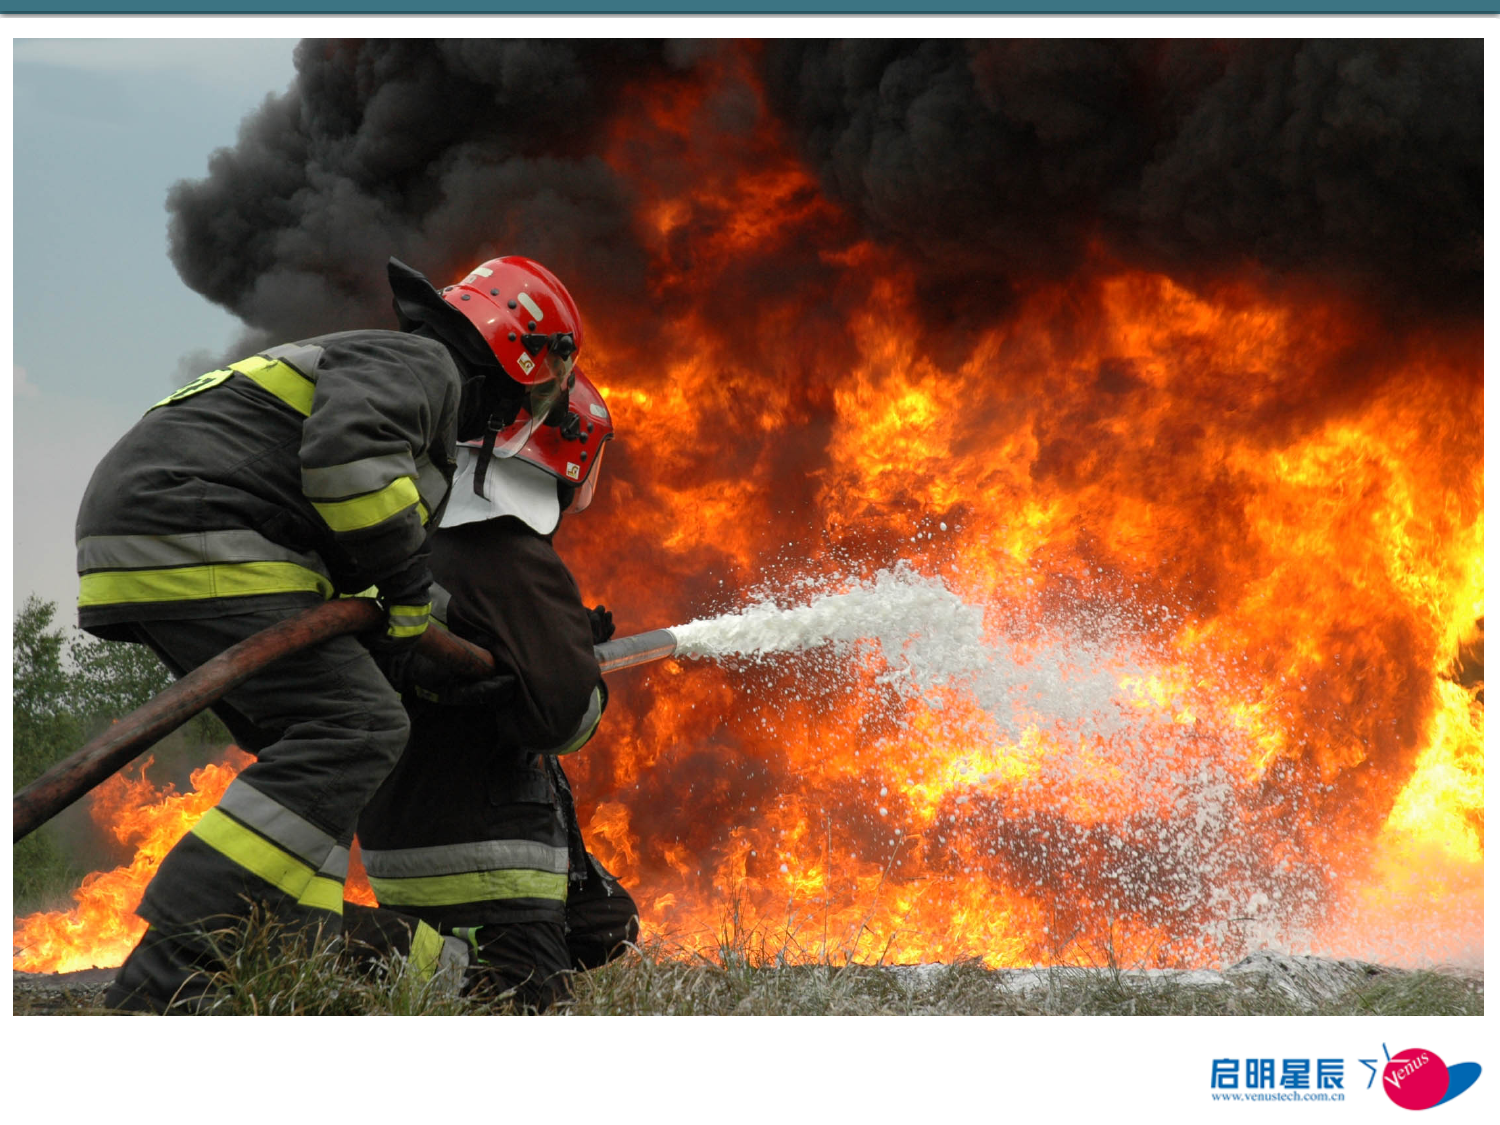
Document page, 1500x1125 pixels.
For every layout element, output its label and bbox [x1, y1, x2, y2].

picture [1210, 1041, 1485, 1114]
picture [12, 38, 1485, 1017]
